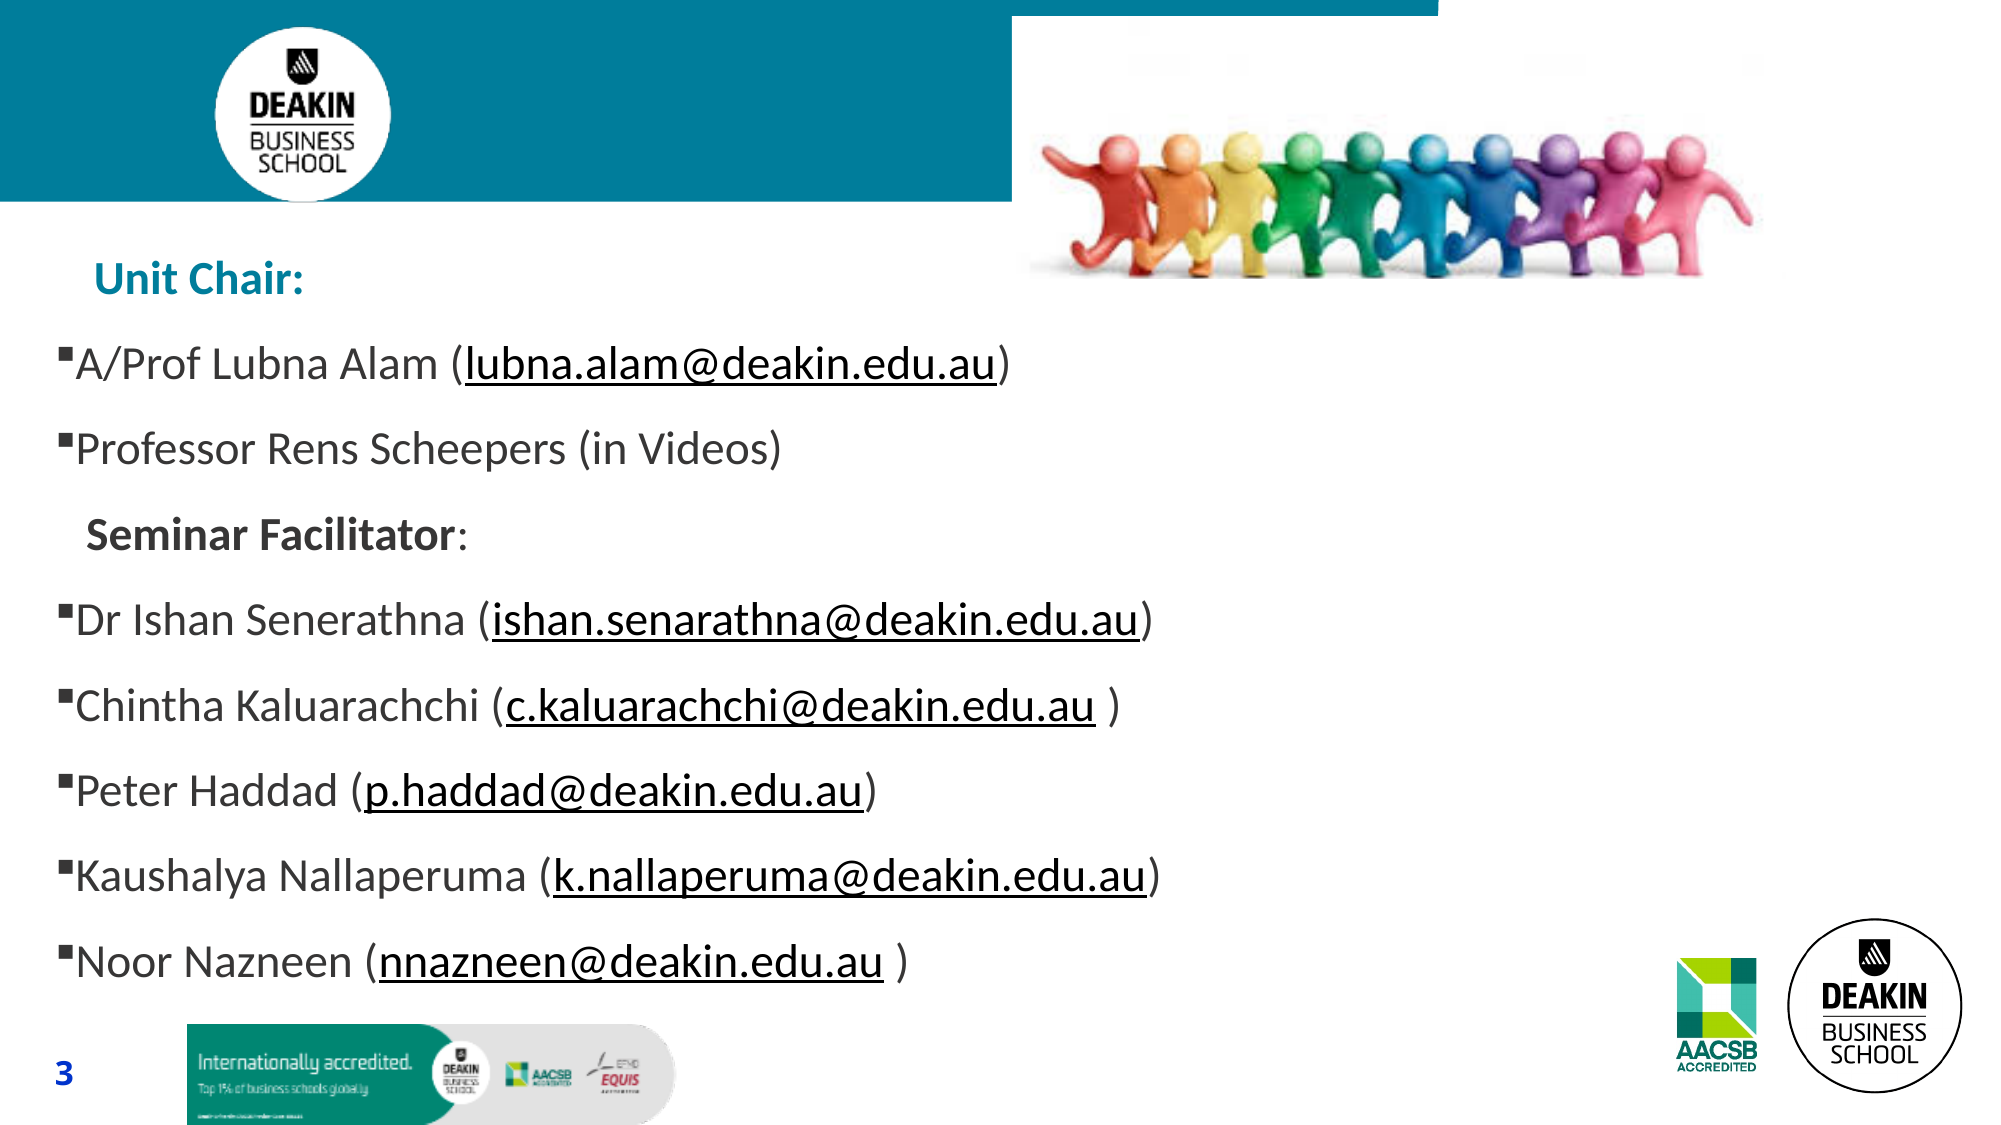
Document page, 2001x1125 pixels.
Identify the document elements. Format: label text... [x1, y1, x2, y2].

picture [1676, 958, 1757, 1072]
slide_number 3 [39, 1054, 135, 1096]
list Unit Chair: A/Prof Lubna Alam (lubna.alam@deakin.edu.au) Professor Rens Scheepers (in Videos) Seminar Facilitator: Dr Ishan Senerathna (ishan.senarathna@deakin.edu.au) Chintha Kaluarachchi (c.kaluarachchi@deakin.edu.au ) Peter Haddad (p.haddad@deakin.edu.au) Kaushalya Nallaperuma (k.nallaperuma@deakin.edu.au) Noor Nazneen (nnazneen@deakin.edu.au ) [39, 210, 1469, 1003]
picture [1761, 892, 1988, 1119]
picture [1011, 16, 1786, 279]
picture [187, 1024, 720, 1125]
title Unit Team [492, 90, 1011, 224]
picture [189, 27, 417, 230]
